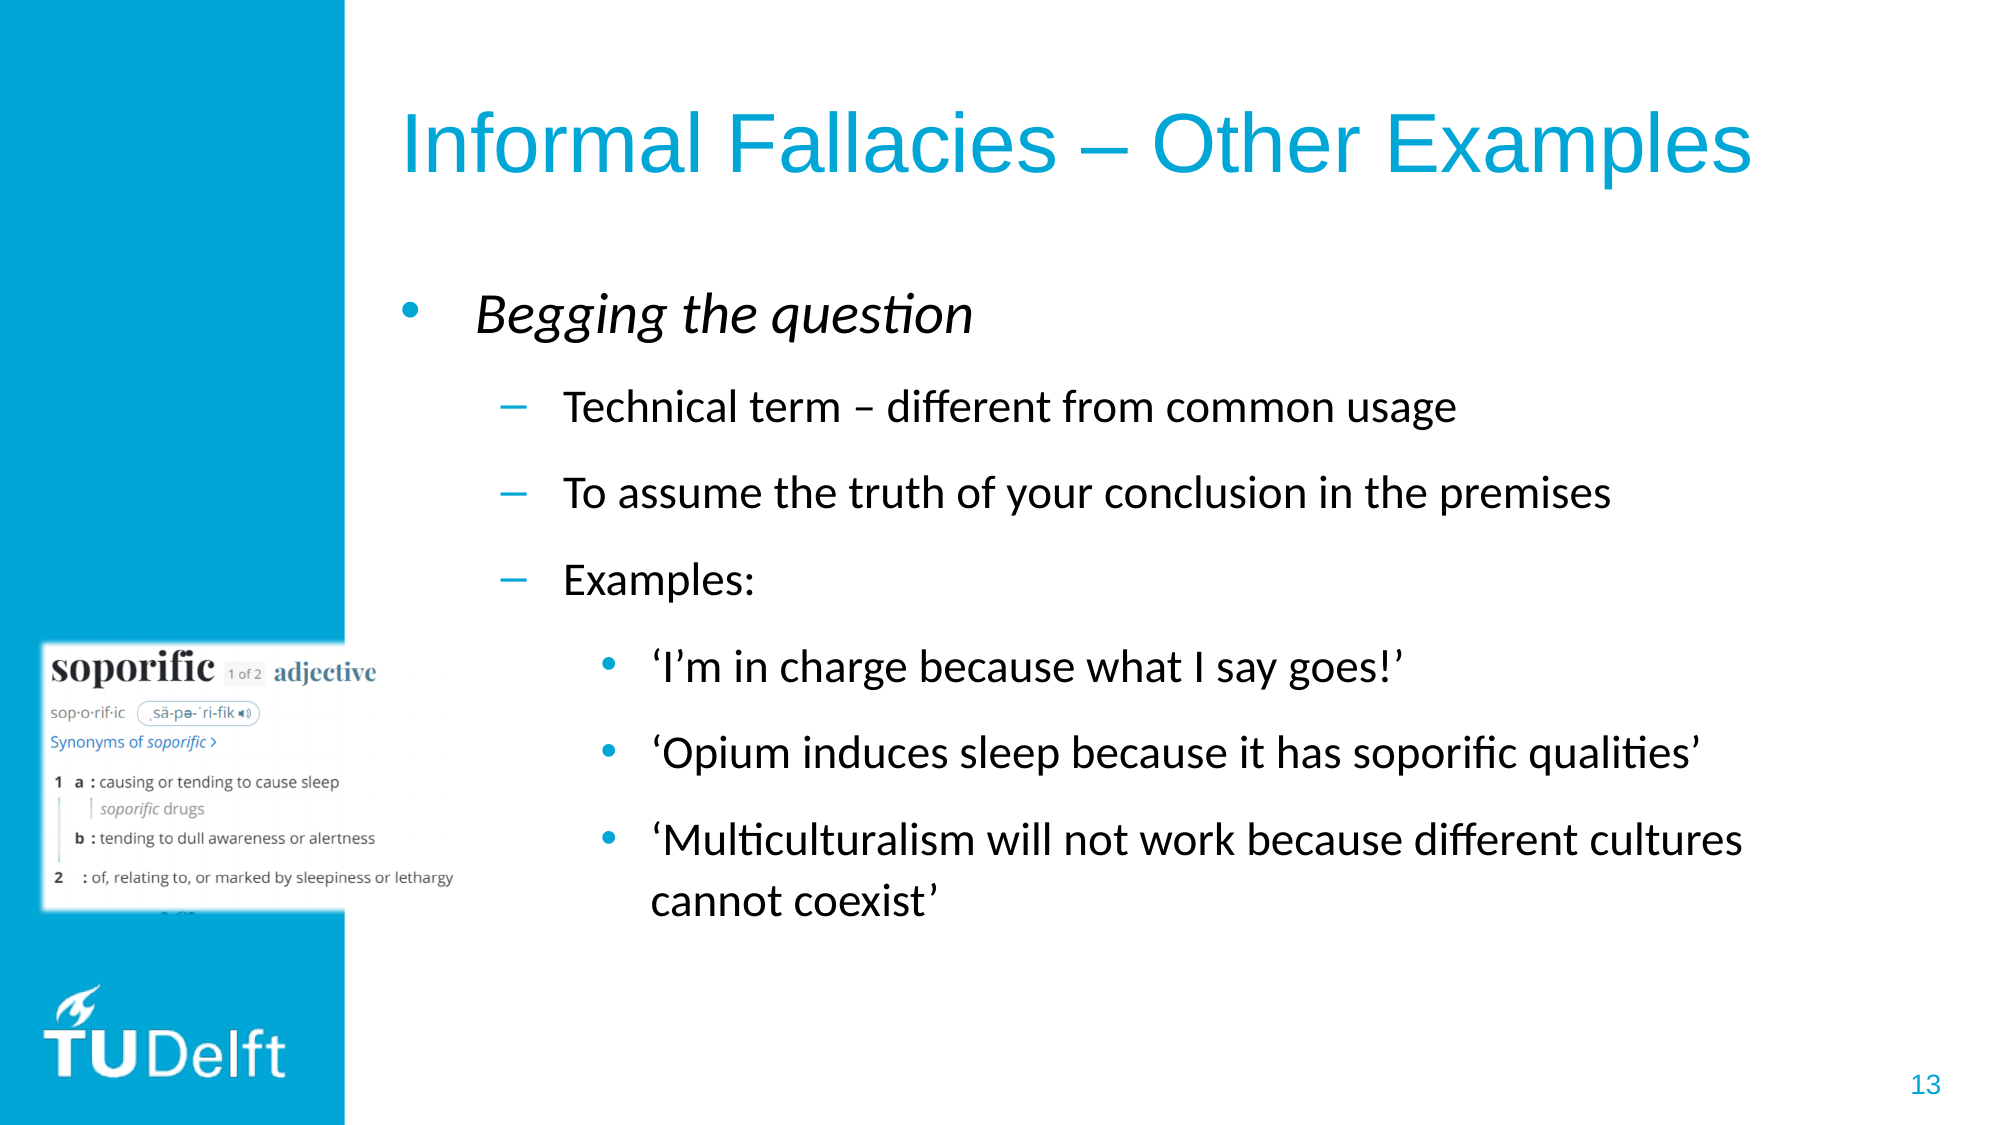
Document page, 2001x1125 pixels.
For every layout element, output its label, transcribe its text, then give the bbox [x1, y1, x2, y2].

title Informal Fallacies – Other Examples [385, 45, 1940, 233]
picture [40, 638, 476, 915]
list Begging the question Technical term – different from common usage To assume the truth of your conclusion in the premises Examples: ‘I’m in charge because what I say goes!’ ‘Opium induces sleep because it has soporific qualities’ ‘Multiculturalism will not work because different cultures cannot coexist’ [385, 262, 1828, 1058]
